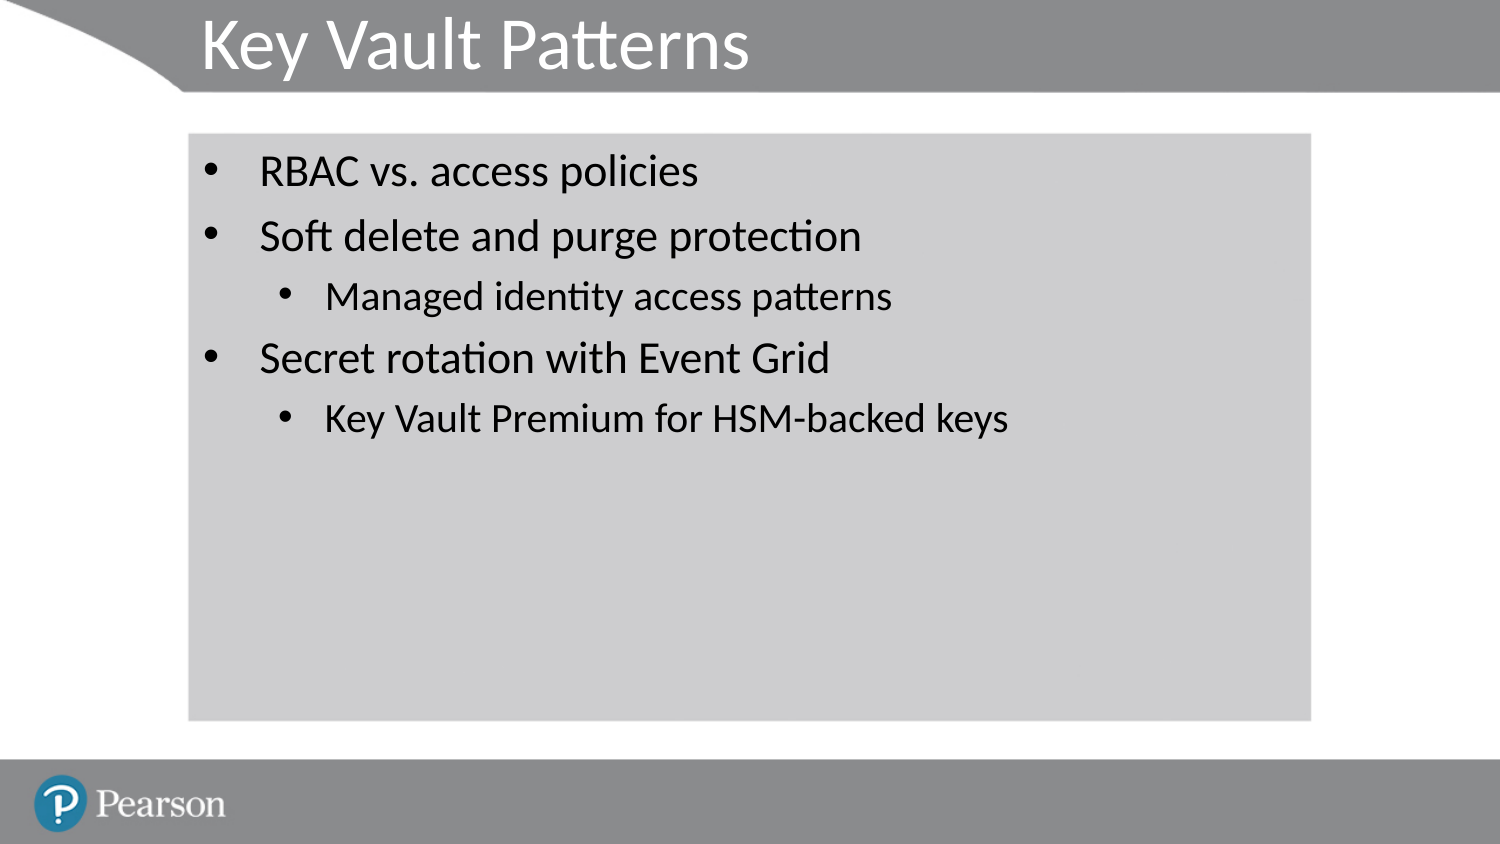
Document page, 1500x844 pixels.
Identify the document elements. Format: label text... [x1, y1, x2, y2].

list RBAC vs. access policies Soft delete and purge protection Managed identity access patterns Secret rotation with Event Grid Key Vault Premium for HSM-backed keys [188, 133, 1311, 716]
picture [0, 0, 1500, 844]
title Key Vault Patterns [186, 0, 1425, 79]
